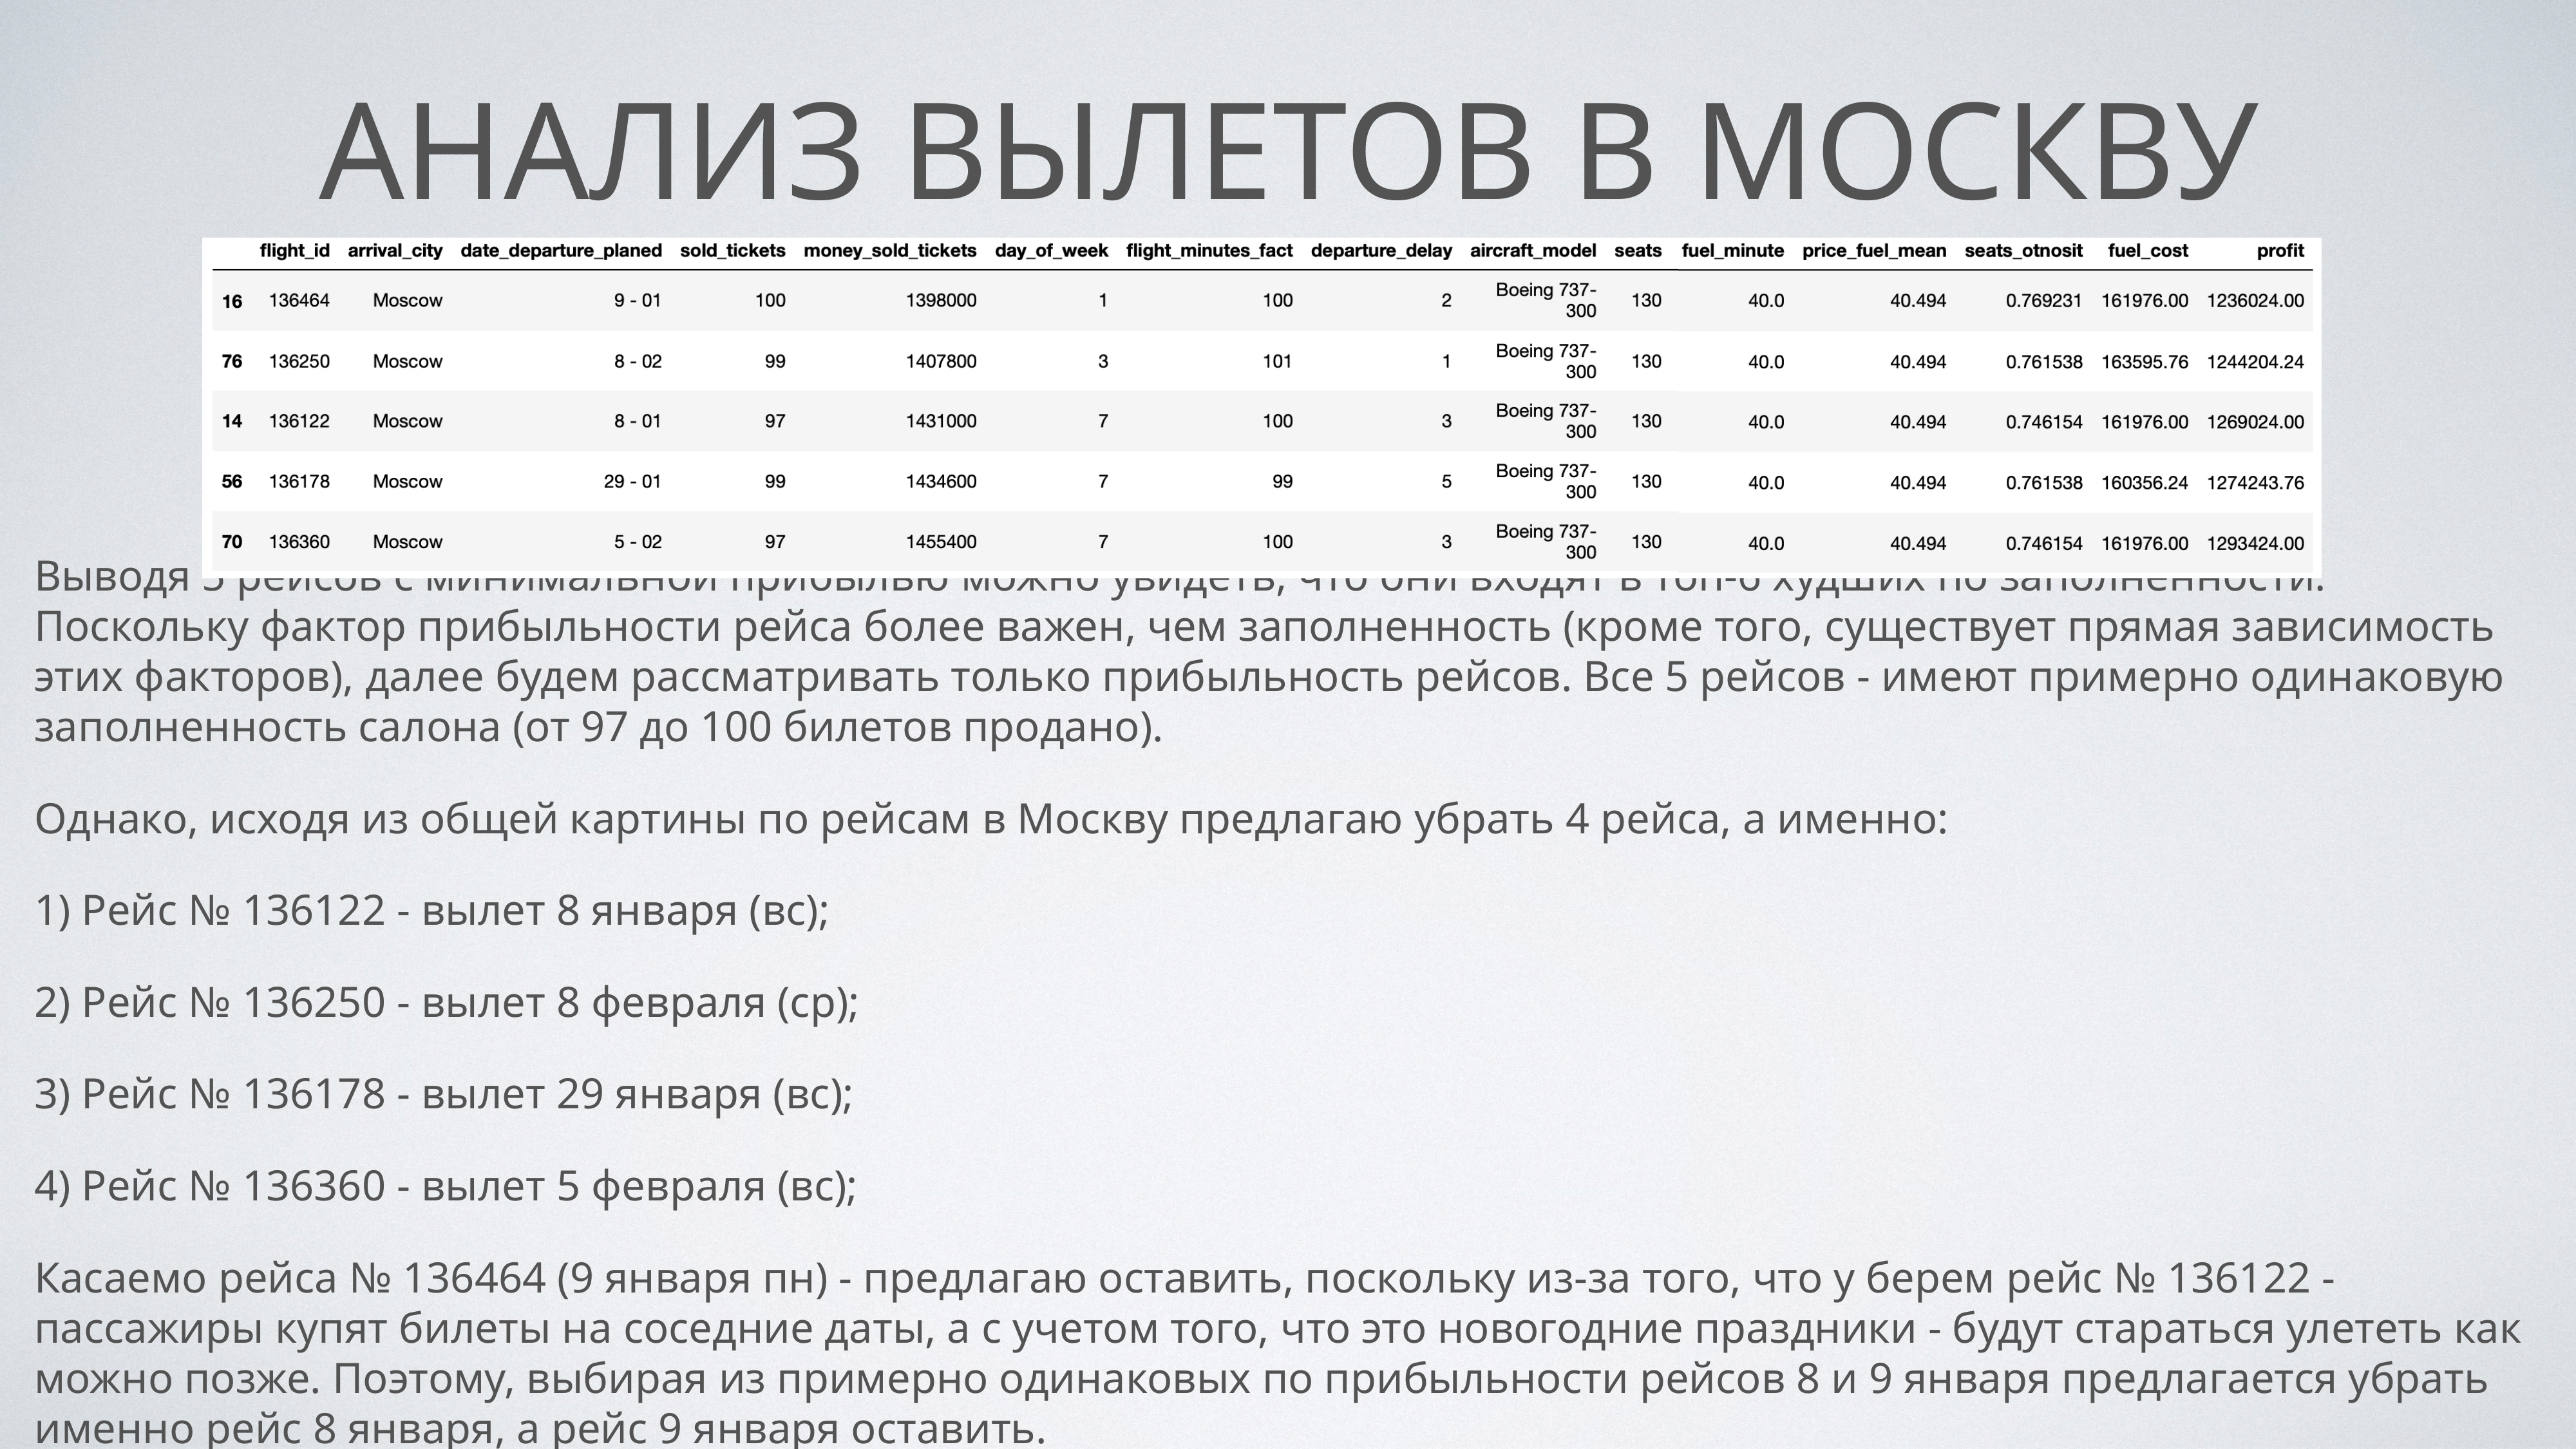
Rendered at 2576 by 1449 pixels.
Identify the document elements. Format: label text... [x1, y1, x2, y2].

list Выводя 5 рейсов с минимальной прибылью можно увидеть, что они входят в топ-6 худших по заполненности. Поскольку фактор прибыльности рейса более важен, чем заполненность (кроме того, существует прямая зависимость этих факторов), далее будем рассматривать только прибыльность рейсов. Все 5 рейсов - имеют примерно одинаковую заполненность салона (от 97 до 100 билетов продано). Однако, исходя из общей картины по рейсам в Москву предлагаю убрать 4 рейса, а именно: 1) Рейс № 136122 - вылет 8 января (вс); 2) Рейс № 136250 - вылет 8 февраля (ср); 3) Рейс № 136178 - вылет 29 января (вс); 4) Рейс № 136360 - вылет 5 февраля (вс); Касаемо рейса № 136464 (9 января пн) - предлагаю оставить, поскольку из-за того, что у берем рейс № 136122 - пассажиры купят билеты на соседние даты, а с учетом того, что это новогодние праздники - будут стараться улететь как можно позже. Поэтому, выбирая из примерно одинаковых по прибыльности рейсов 8 и 9 января предлагается убрать именно рейс 8 января, а рейс 9 января оставить. [28, 587, 2549, 1413]
picture [0, 0, 2576, 1449]
title Анализ вылетов в Москву [70, 26, 2507, 265]
